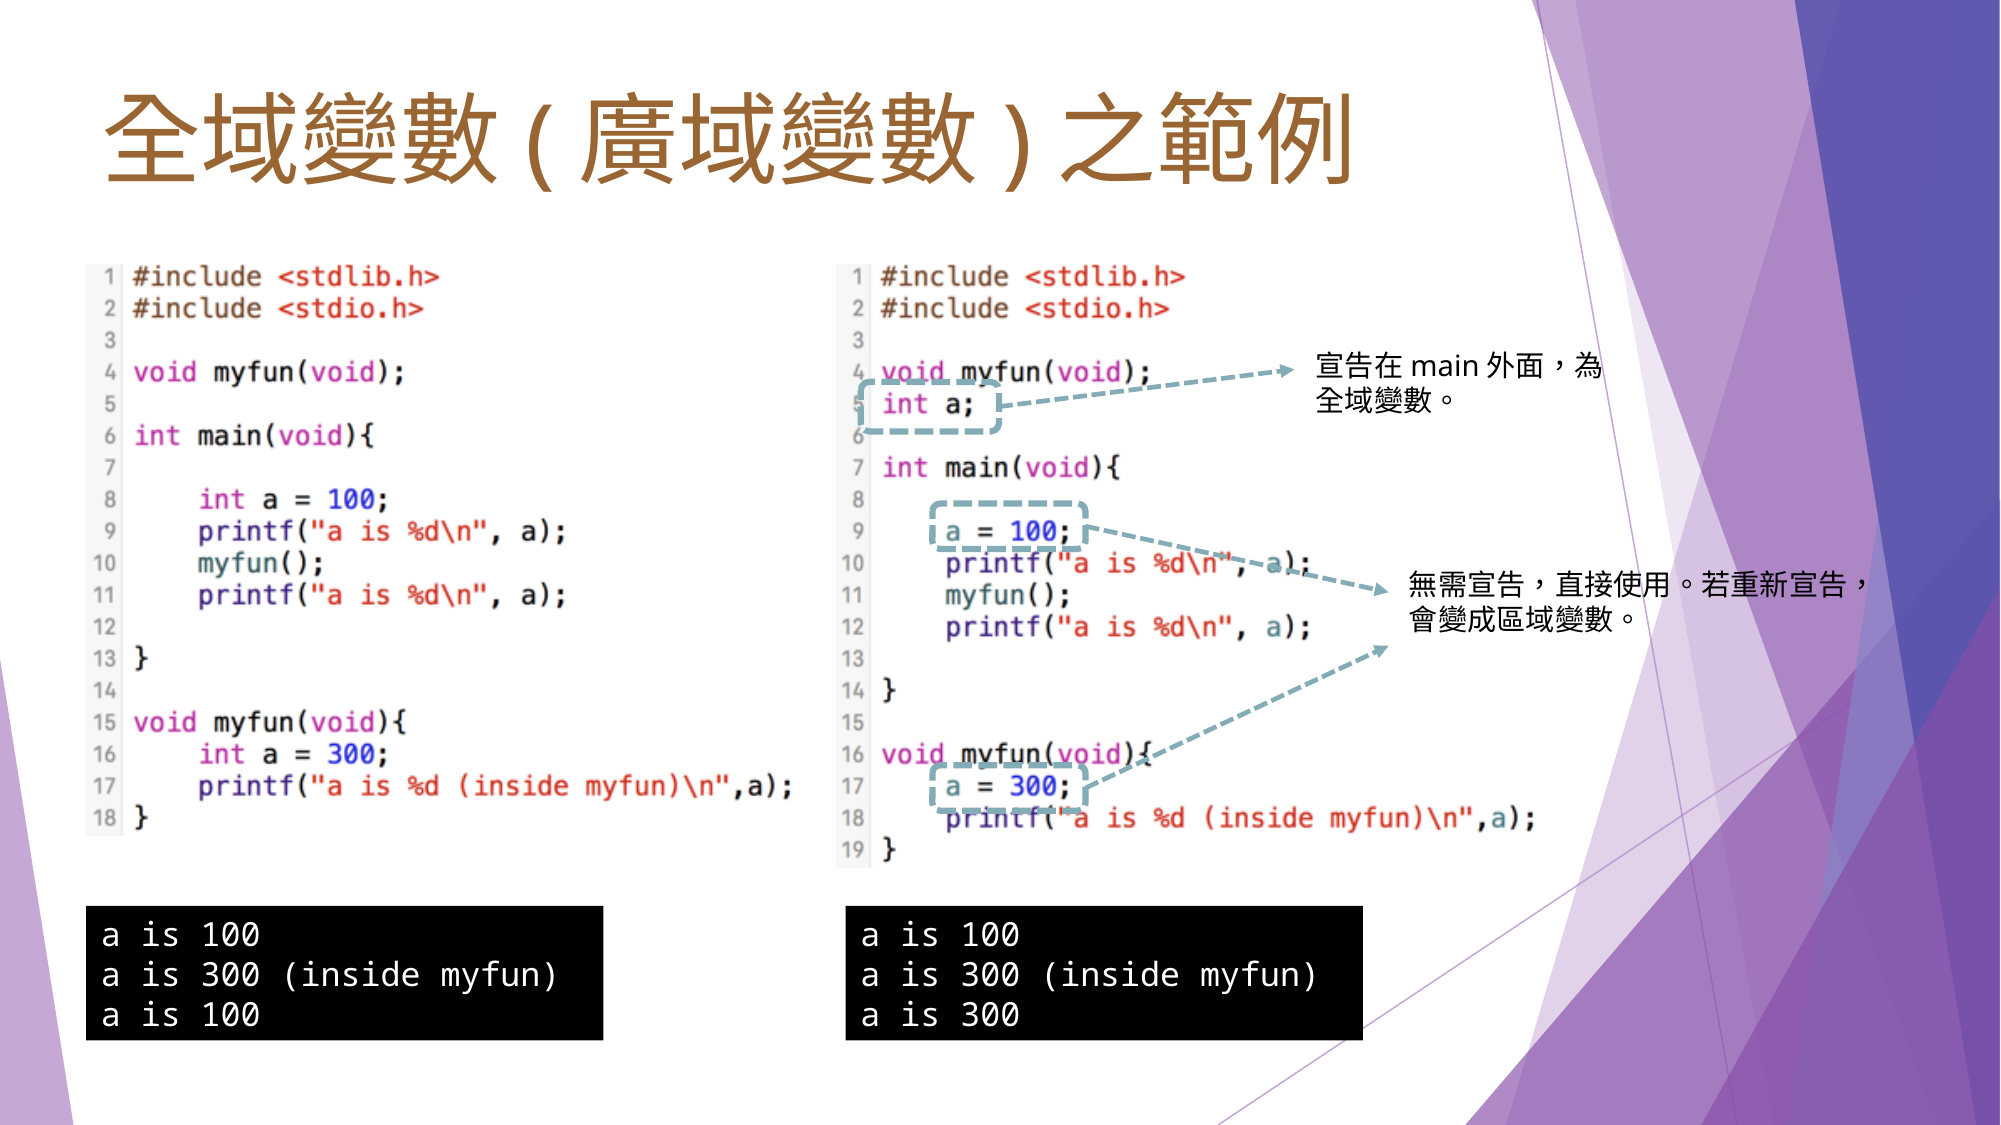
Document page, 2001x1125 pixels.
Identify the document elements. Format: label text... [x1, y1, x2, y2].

text_box 無需宣告，直接使⽤。若重新宣告，會變成區域變數。 [1545, 559, 1909, 644]
picture [85, 264, 798, 836]
title 全域變數(廣域變數)之範例 [86, 69, 1587, 195]
picture [835, 264, 1542, 868]
text_box a is 100 a is 300 (inside myfun) a is 100 [86, 905, 604, 1041]
text_box a is 100 a is 300 (inside myfun) a is 300 [845, 905, 1363, 1041]
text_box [1085, 645, 1389, 789]
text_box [998, 369, 1295, 407]
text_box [1085, 525, 1389, 593]
text_box 宣告在main外⾯，為 全域變數。 [1545, 340, 1712, 426]
